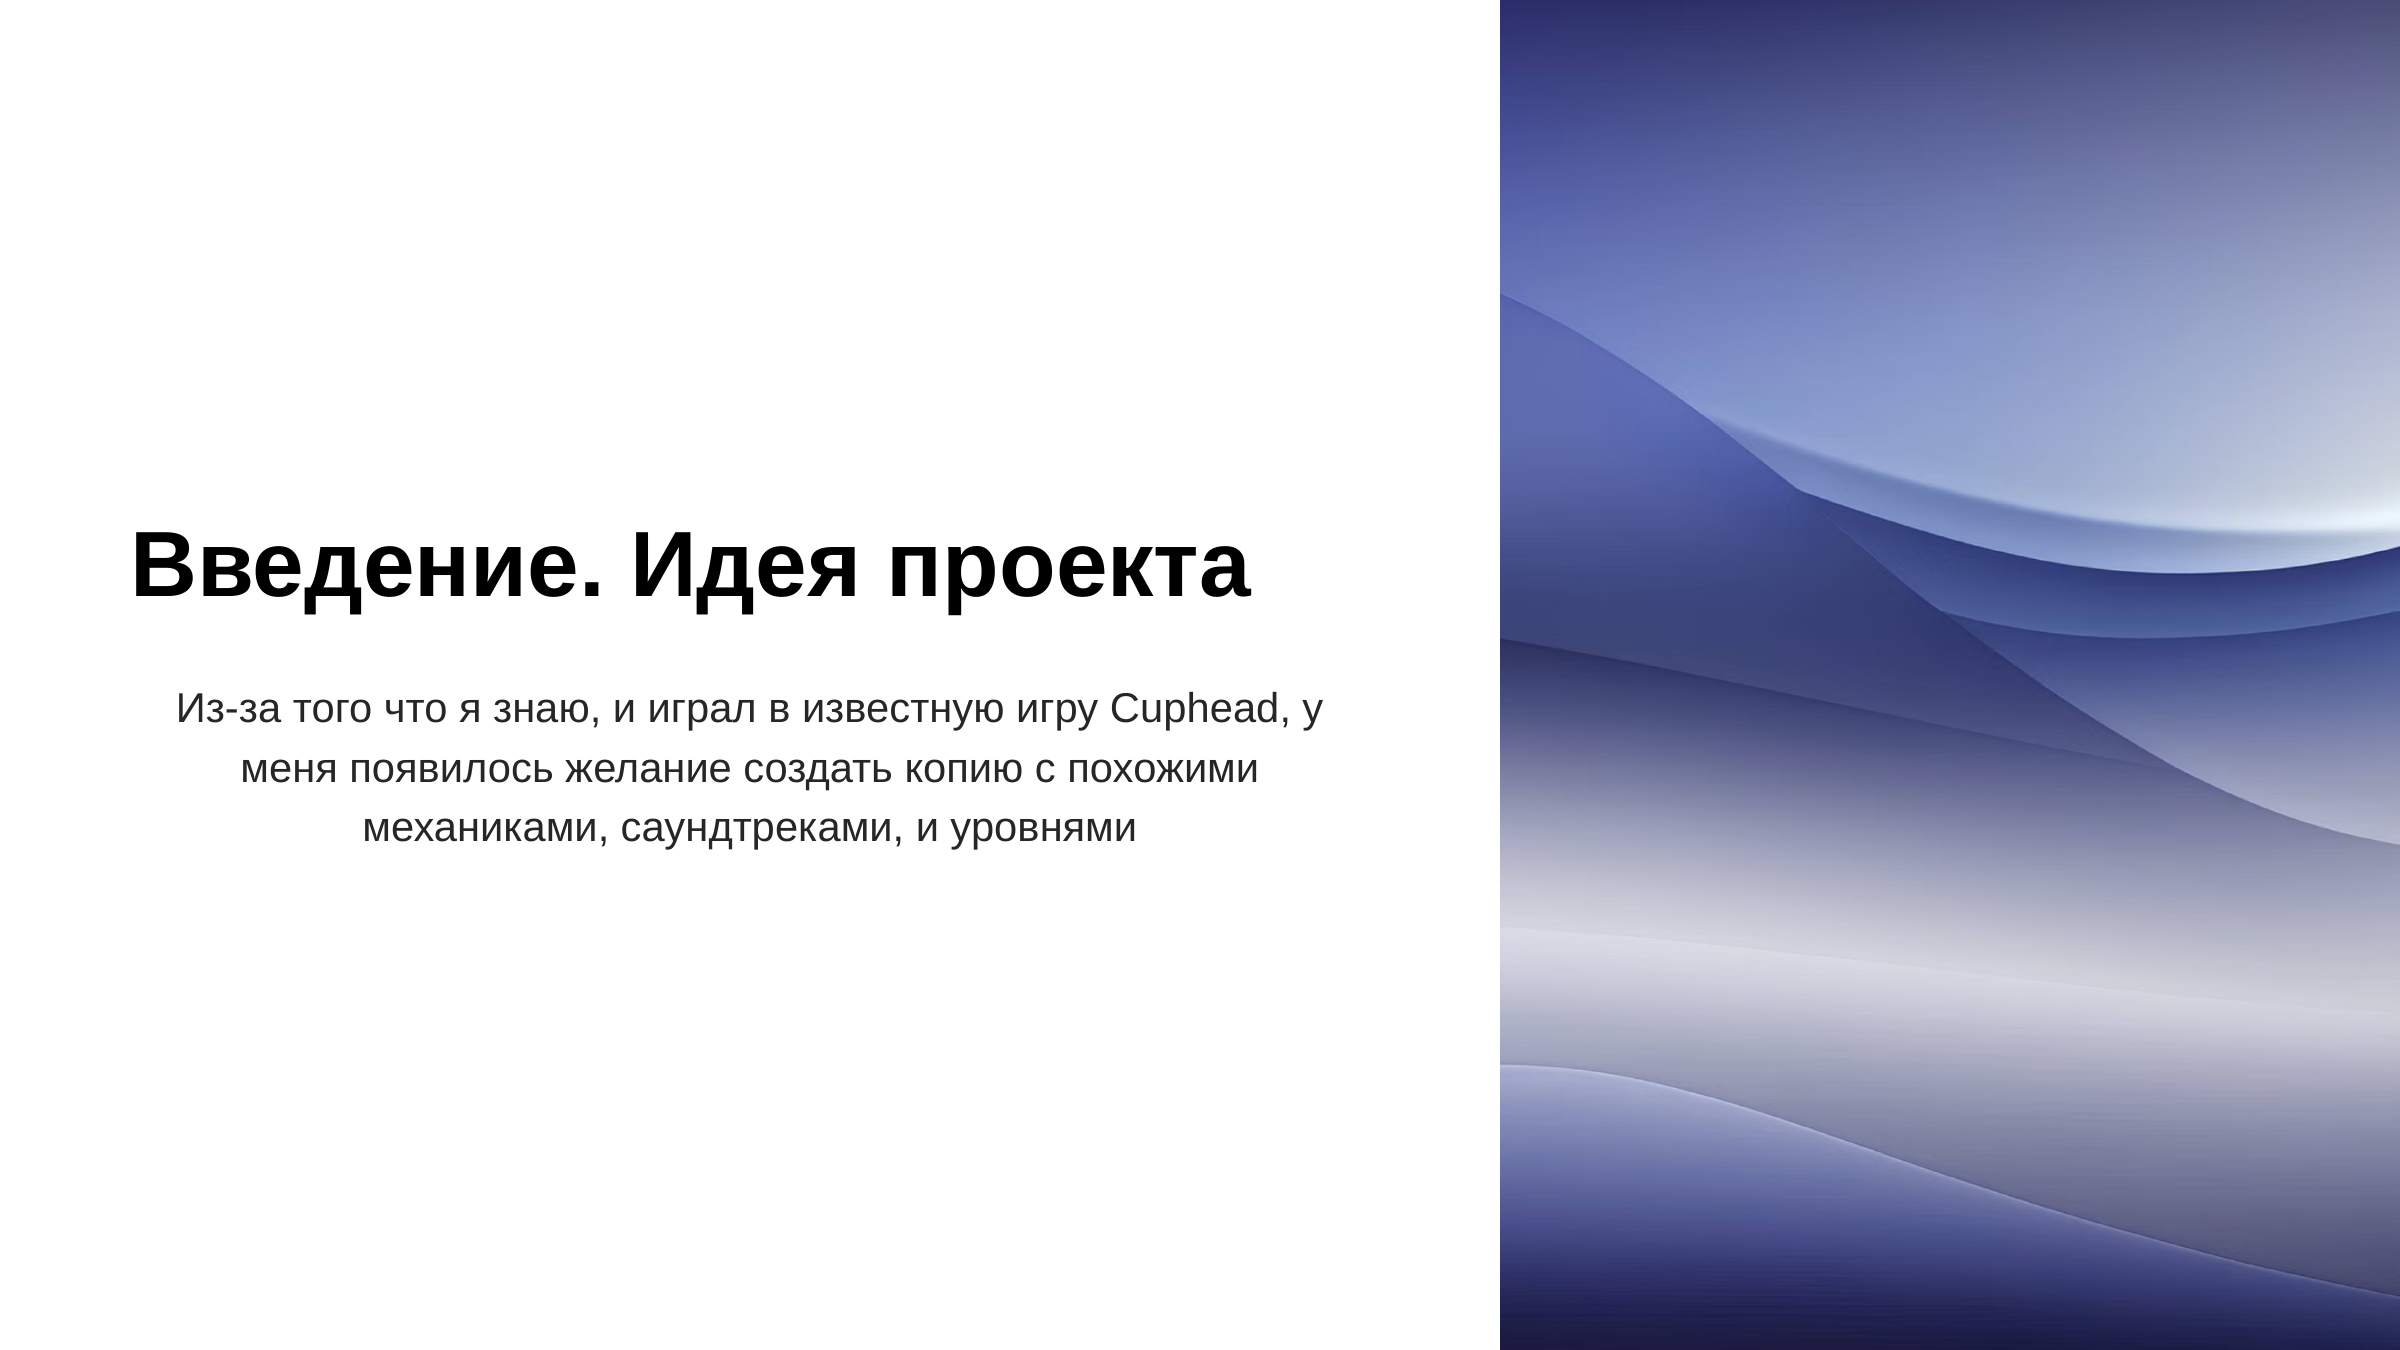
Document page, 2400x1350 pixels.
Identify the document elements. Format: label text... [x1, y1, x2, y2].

text_box Введение. Идея проекта [130, 499, 1282, 616]
picture [1499, 0, 2400, 1350]
text_box Из-за того что я знаю, и играл в известную игру Cuphead, у меня появилось желание создать копию с похожими механиками, саундтреками, и уровнями [130, 671, 1370, 851]
